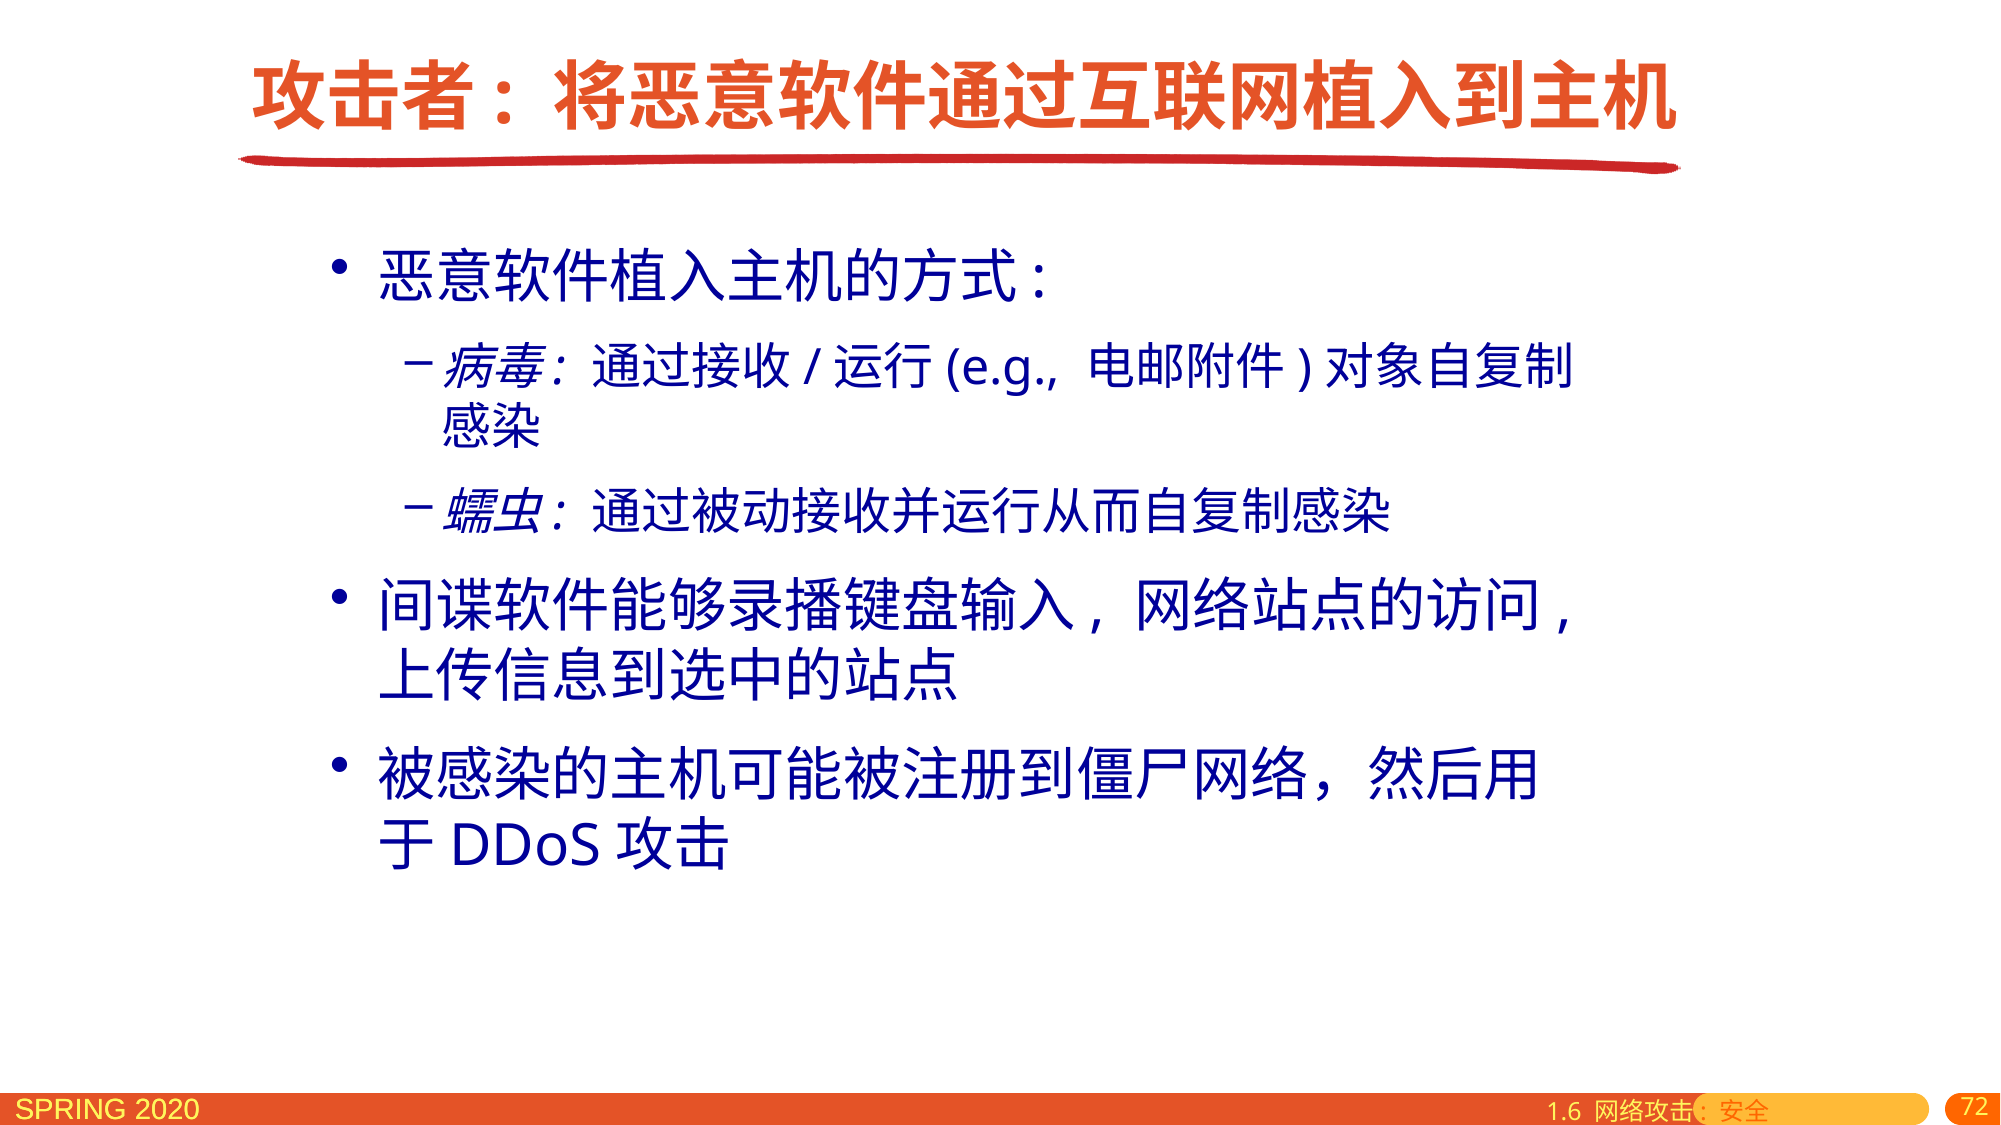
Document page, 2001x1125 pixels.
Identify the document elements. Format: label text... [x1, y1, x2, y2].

footer 1.6 网络攻击: 安全 [1531, 1094, 1792, 1125]
picture [231, 148, 1698, 180]
title 攻击者: 将恶意软件通过互联网植入到主机 [232, 0, 1697, 148]
list 恶意软件植入主机的方式: 病毒: 通过接收/运行(e.g., 电邮附件)对象自复制感染 蠕虫: 通过被动接收并运行从而自复制感染 间谍软件能够录播键盘输入, 网络站点的访问, 上传信息到选中的站点 被感染的主机可能被注册到僵尸网络，然后用于DDoS攻击 [314, 231, 1615, 1015]
slide_number 72 [1944, 1092, 2000, 1125]
